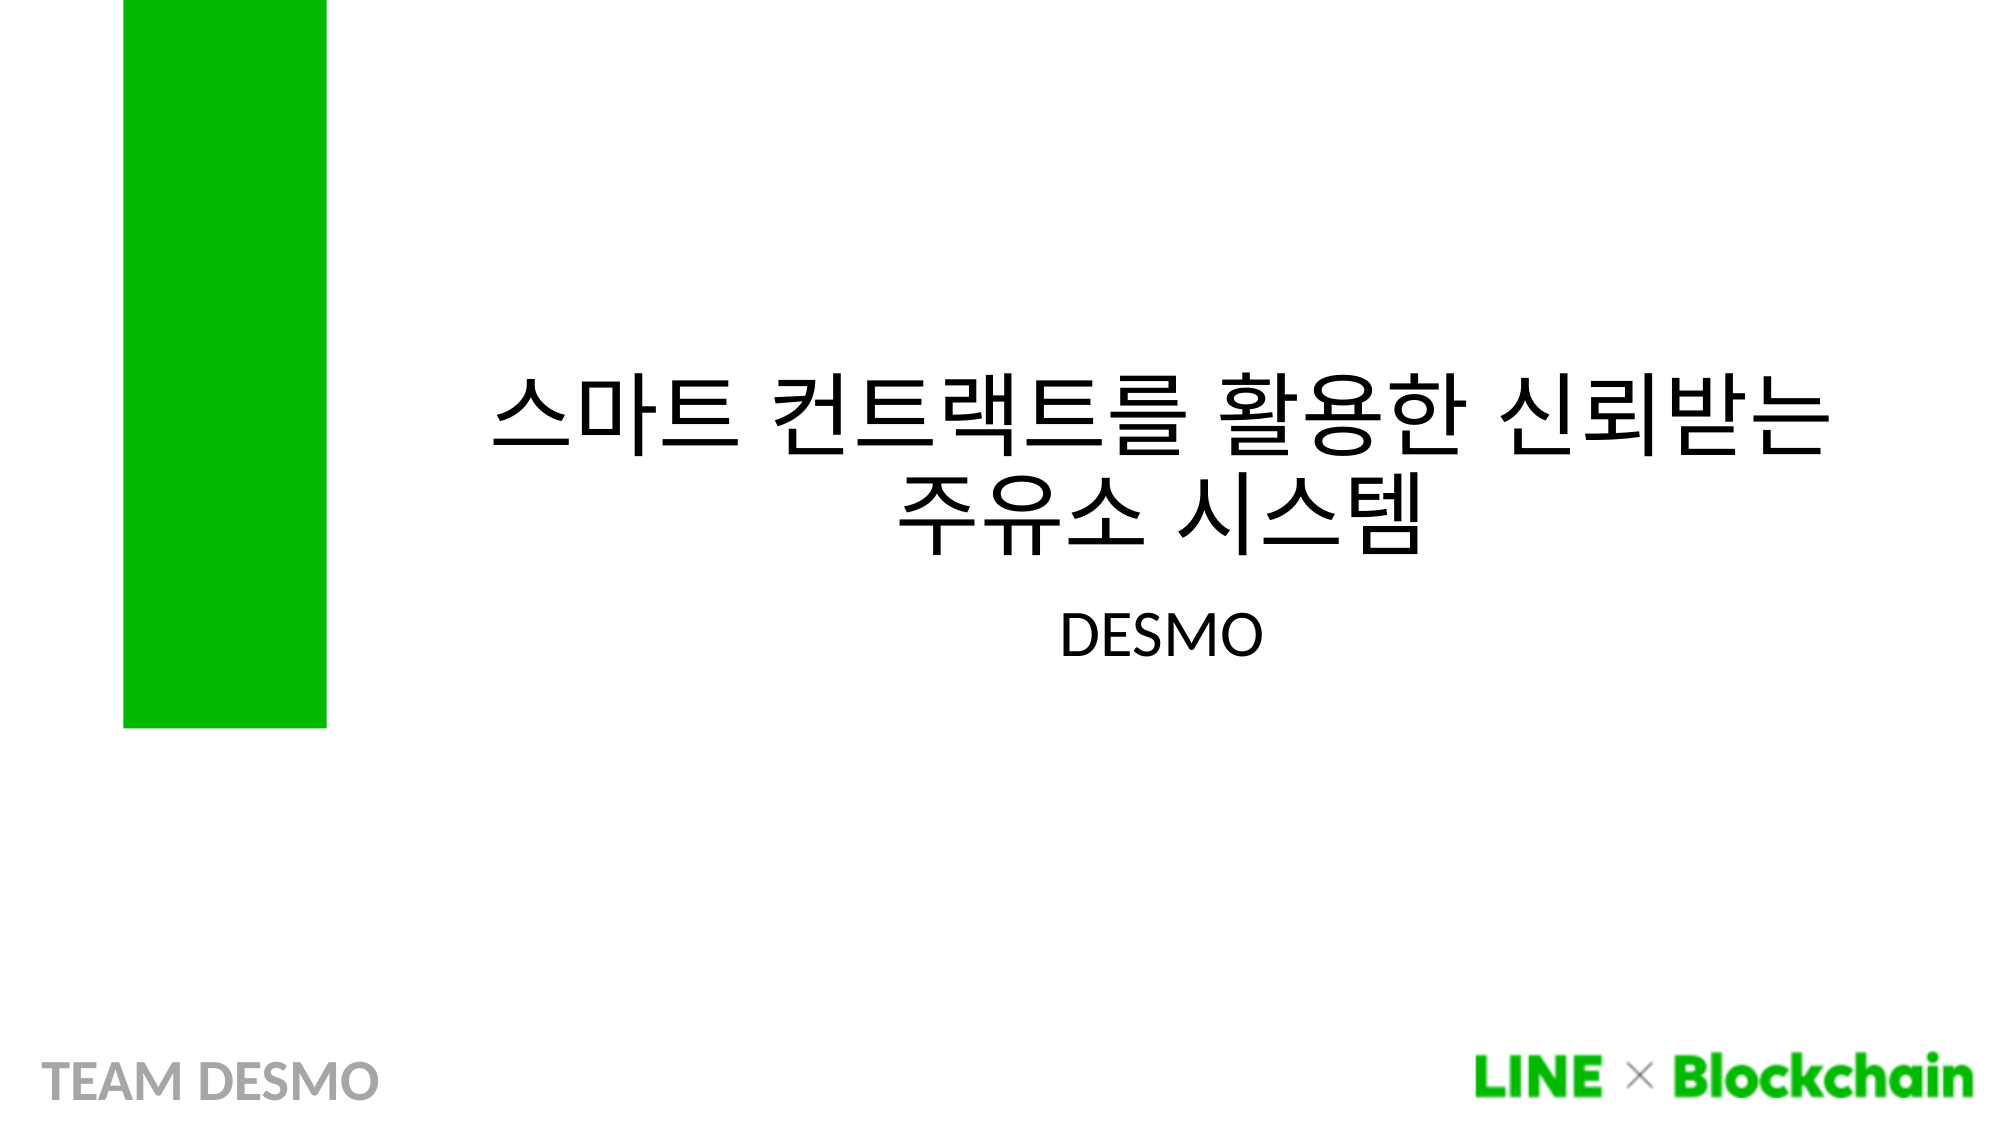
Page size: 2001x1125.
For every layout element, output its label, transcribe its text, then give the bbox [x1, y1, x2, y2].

subtitle DESMO [412, 590, 1913, 863]
title 스마트 컨트랙트를 활용한 신뢰받는 주유소 시스템 [412, 184, 1913, 576]
text_box TEAM DESMO [8, 1034, 413, 1120]
picture [1459, 1034, 2000, 1125]
text_box [122, 0, 328, 729]
